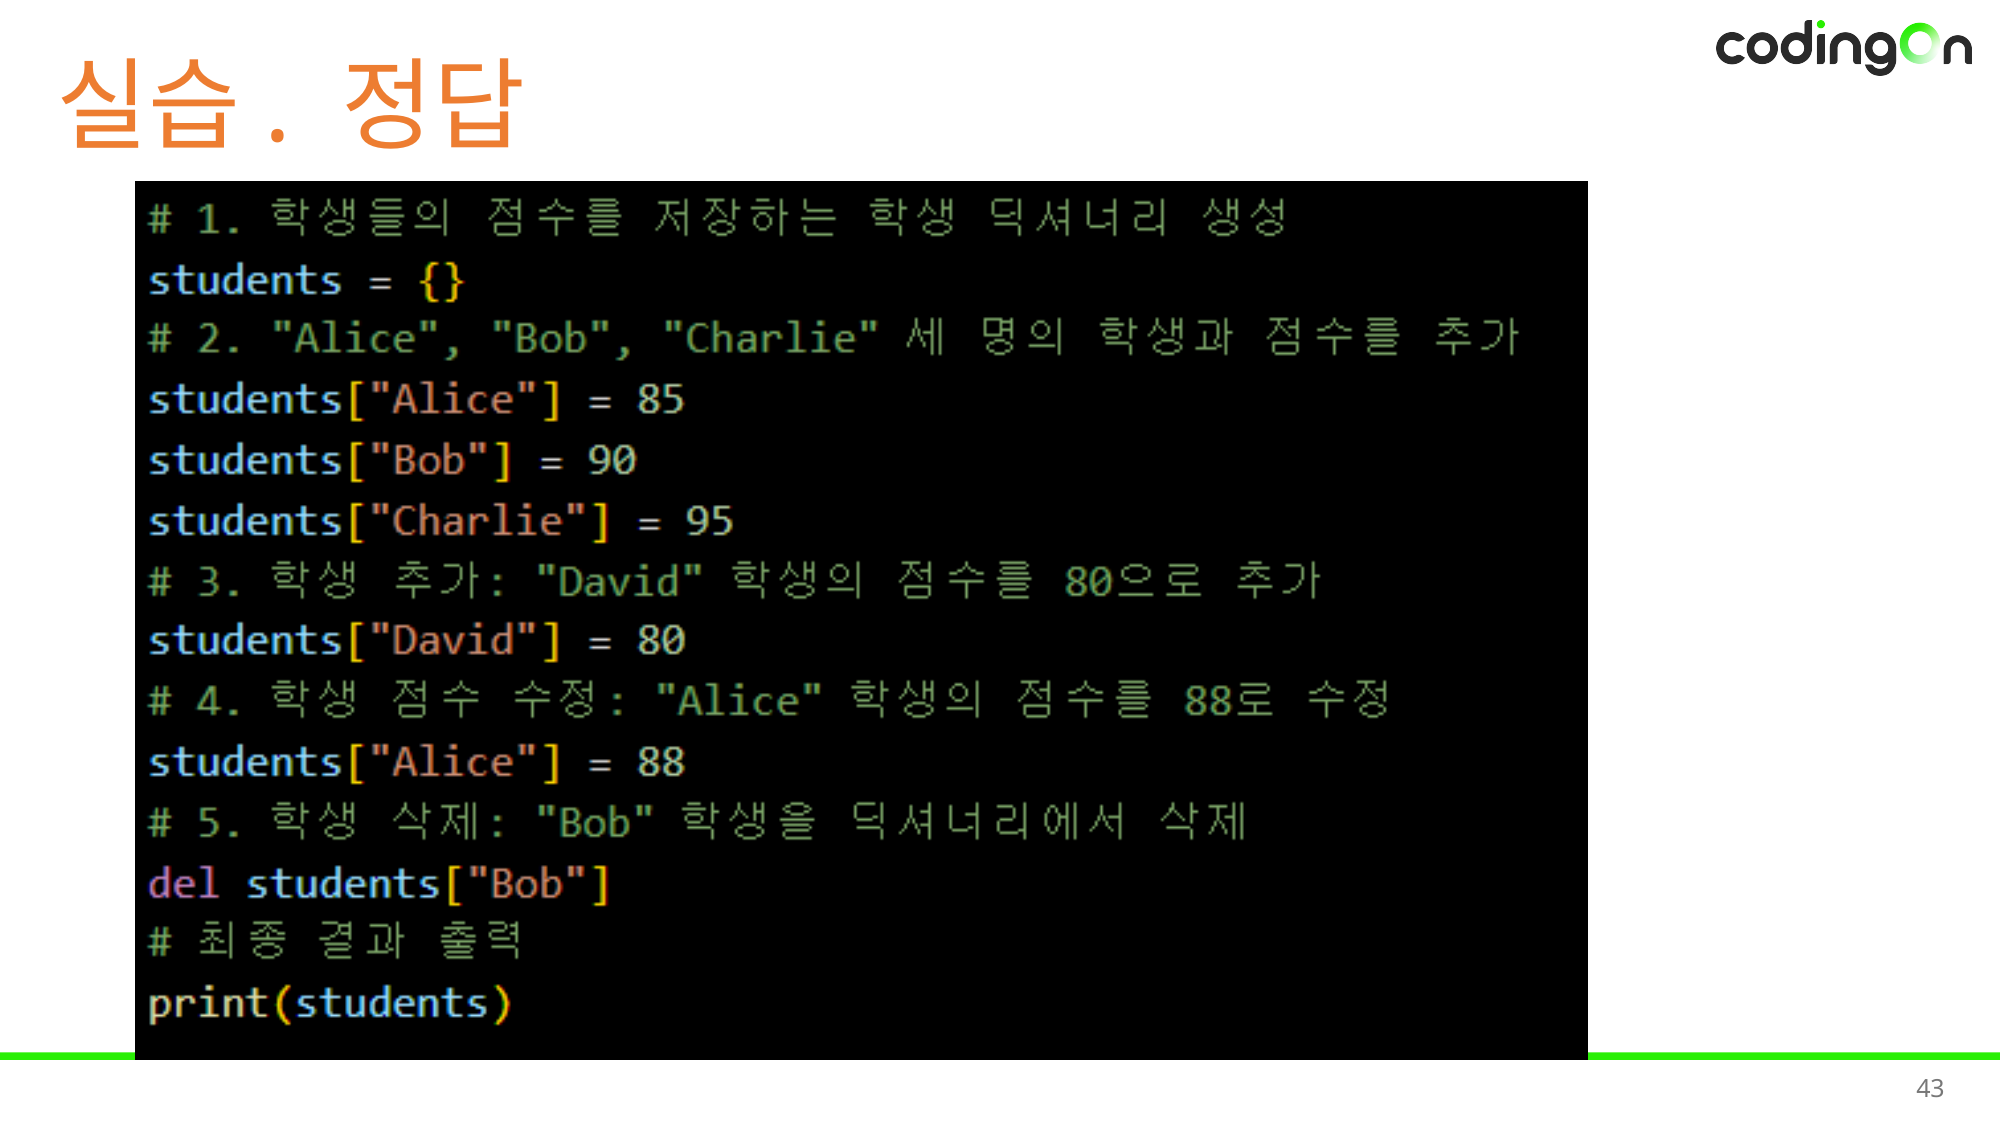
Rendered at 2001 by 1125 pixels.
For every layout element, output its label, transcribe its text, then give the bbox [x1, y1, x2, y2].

picture [1767, 20, 1972, 76]
slide_number 43 [1509, 1059, 1960, 1120]
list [134, 181, 1588, 1061]
title 실습. 정답 [41, 0, 1767, 218]
